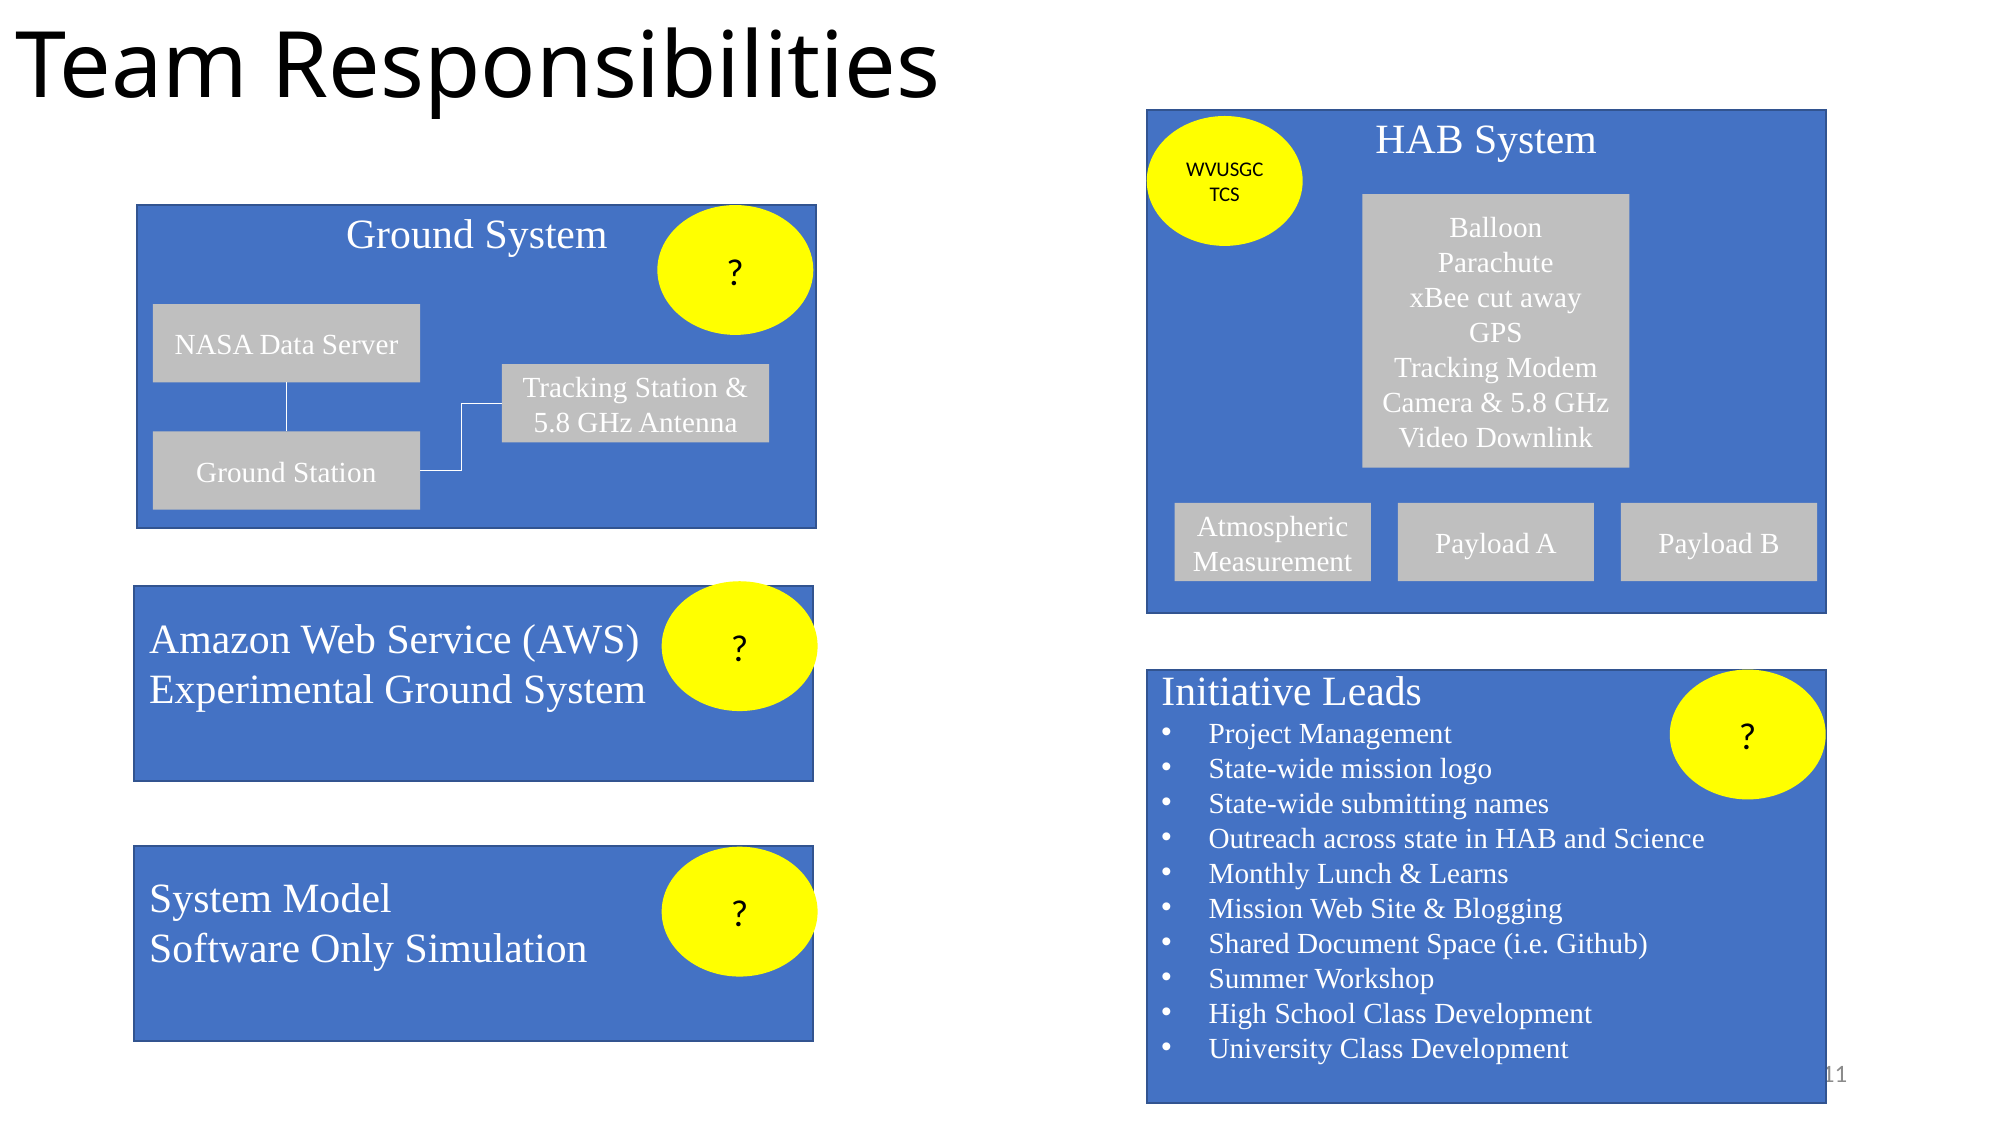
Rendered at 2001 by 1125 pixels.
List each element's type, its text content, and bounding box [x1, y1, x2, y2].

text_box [420, 403, 503, 471]
text_box System Model Software Only Simulation [133, 845, 814, 1042]
text_box ? [660, 845, 819, 978]
text_box ? [1668, 668, 1827, 801]
text_box WVUSGC TCS [1145, 114, 1304, 247]
text_box Payload B [1620, 502, 1818, 582]
text_box Ground Station [152, 430, 421, 511]
slide_number 11 [1412, 1042, 1863, 1103]
text_box ? [660, 580, 819, 713]
text_box Initiative Leads Project Management State-wide mission logo State-wide submitting names Outreach across state in HAB and Science Monthly Lunch & Learns Mission Web Site & Blogging Shared Document Space (i.e. Github) Summer Workshop High School Class Development University Class Development [1146, 669, 1827, 1104]
text_box Ground System [136, 204, 817, 529]
text_box NASA Data Server [152, 303, 421, 383]
text_box HAB System [1146, 109, 1827, 614]
title Team Responsibilities [0, 0, 1725, 136]
text_box Atmospheric Measurement [1174, 502, 1372, 582]
text_box Payload A [1397, 502, 1595, 582]
text_box ? [656, 204, 815, 336]
text_box Balloon Parachute xBee cut away GPS Tracking Modem Camera & 5.8 GHz Video Downlink [1361, 193, 1630, 469]
text_box Tracking Station & 5.8 GHz Antenna [501, 363, 770, 444]
text_box Amazon Web Service (AWS) Experimental Ground System [133, 585, 814, 782]
